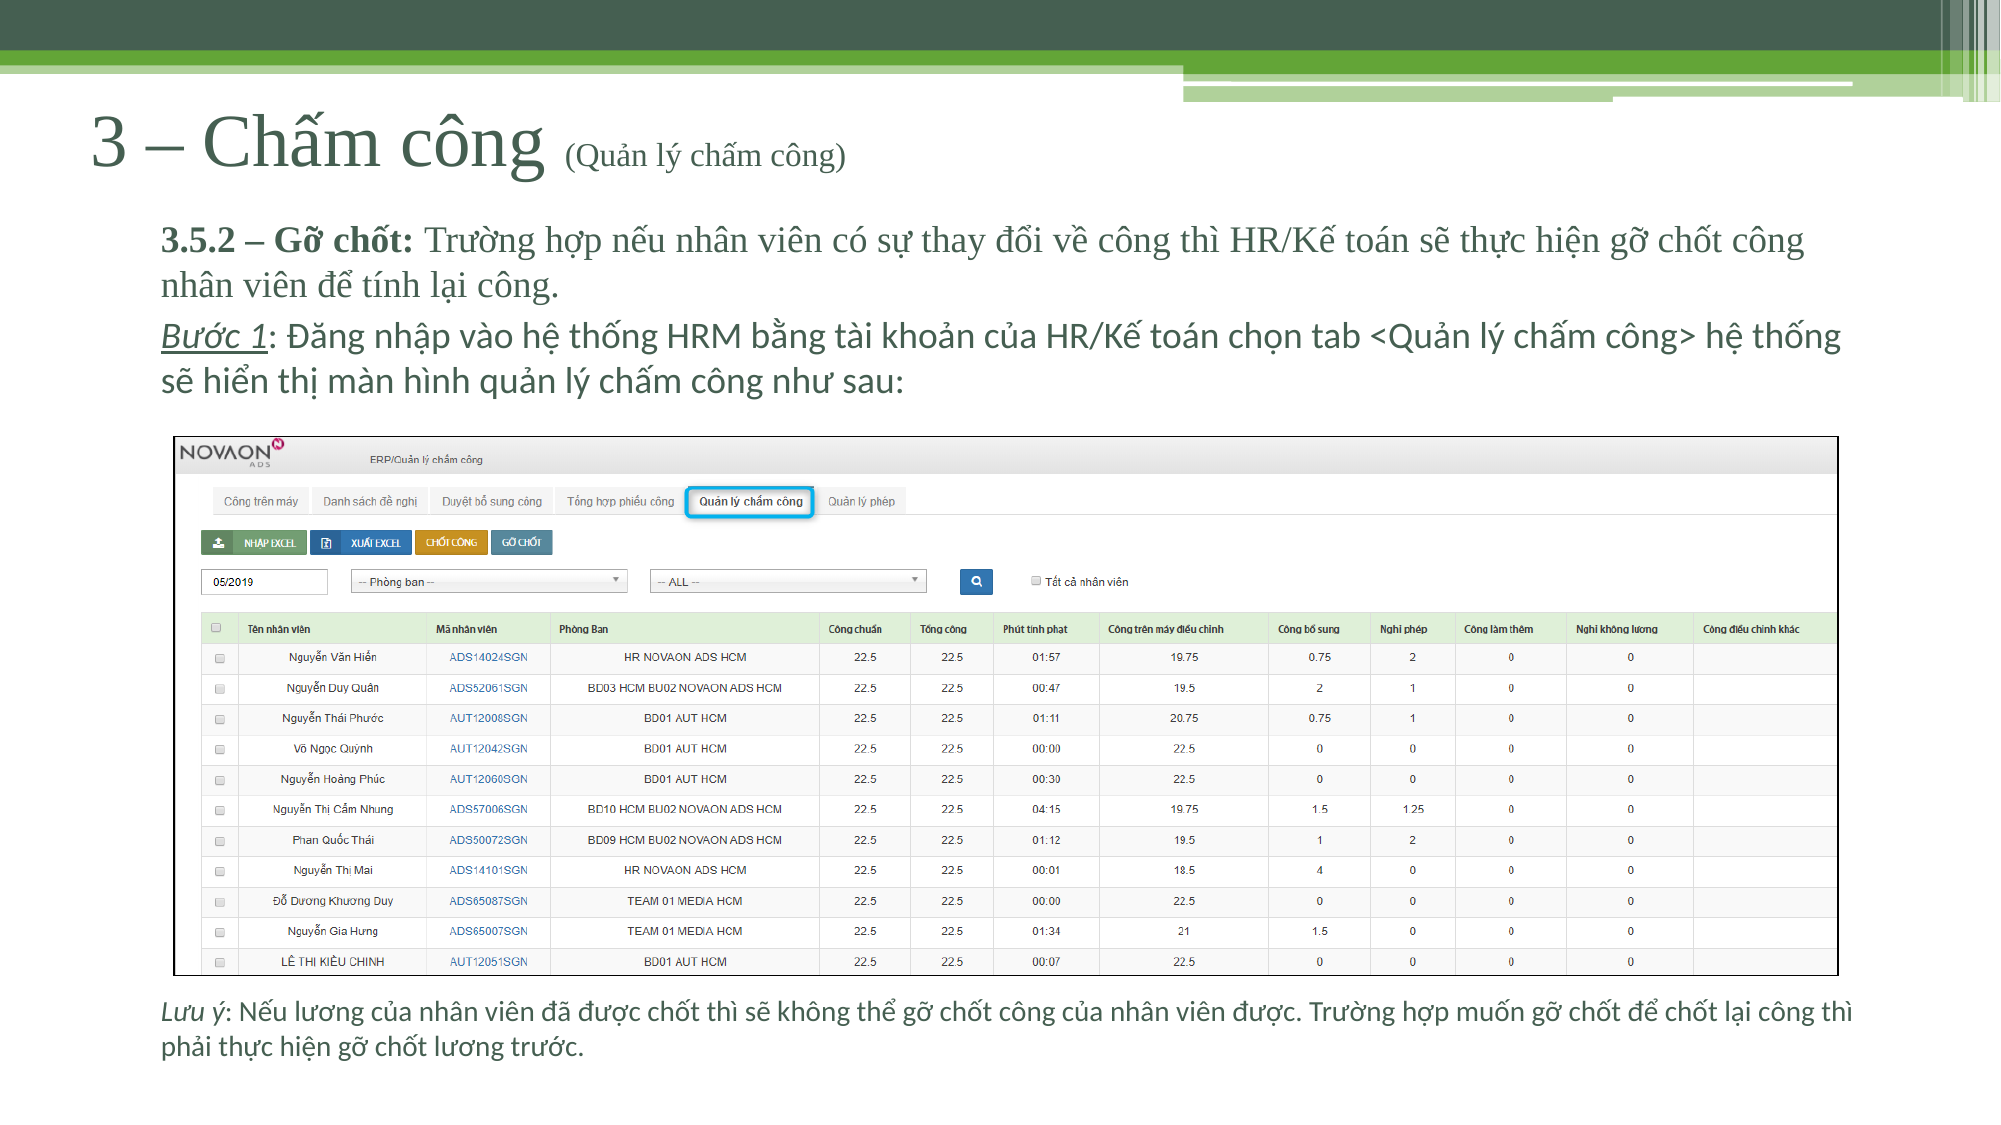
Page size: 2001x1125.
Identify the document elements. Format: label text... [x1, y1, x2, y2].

picture [174, 437, 1838, 976]
list 3.5.2 – Gỡ chốt: Trường hợp nếu nhân viên có sự thay đổi về công thì HR/Kế toán sẽ thực hiện gỡ chốt công nhân viên để tính lại công. Bước 1: Đăng nhập vào hệ thống HRM bằng tài khoản của HR/Kế toán chọn tab <Quản lý chấm công> hệ thống sẽ hiển thị màn hình quản lý chấm công như sau: Lưu ý: Nếu lương của nhân viên đã được chốt thì sẽ không thể gỡ chốt công của nhân viên được. Trường hợp muốn gỡ chốt để chốt lại công thì phải thực hiện gỡ chốt lương trước. [99, 200, 1900, 910]
title 3 – Chấm công (Quản lý chấm công) [75, 99, 1875, 213]
